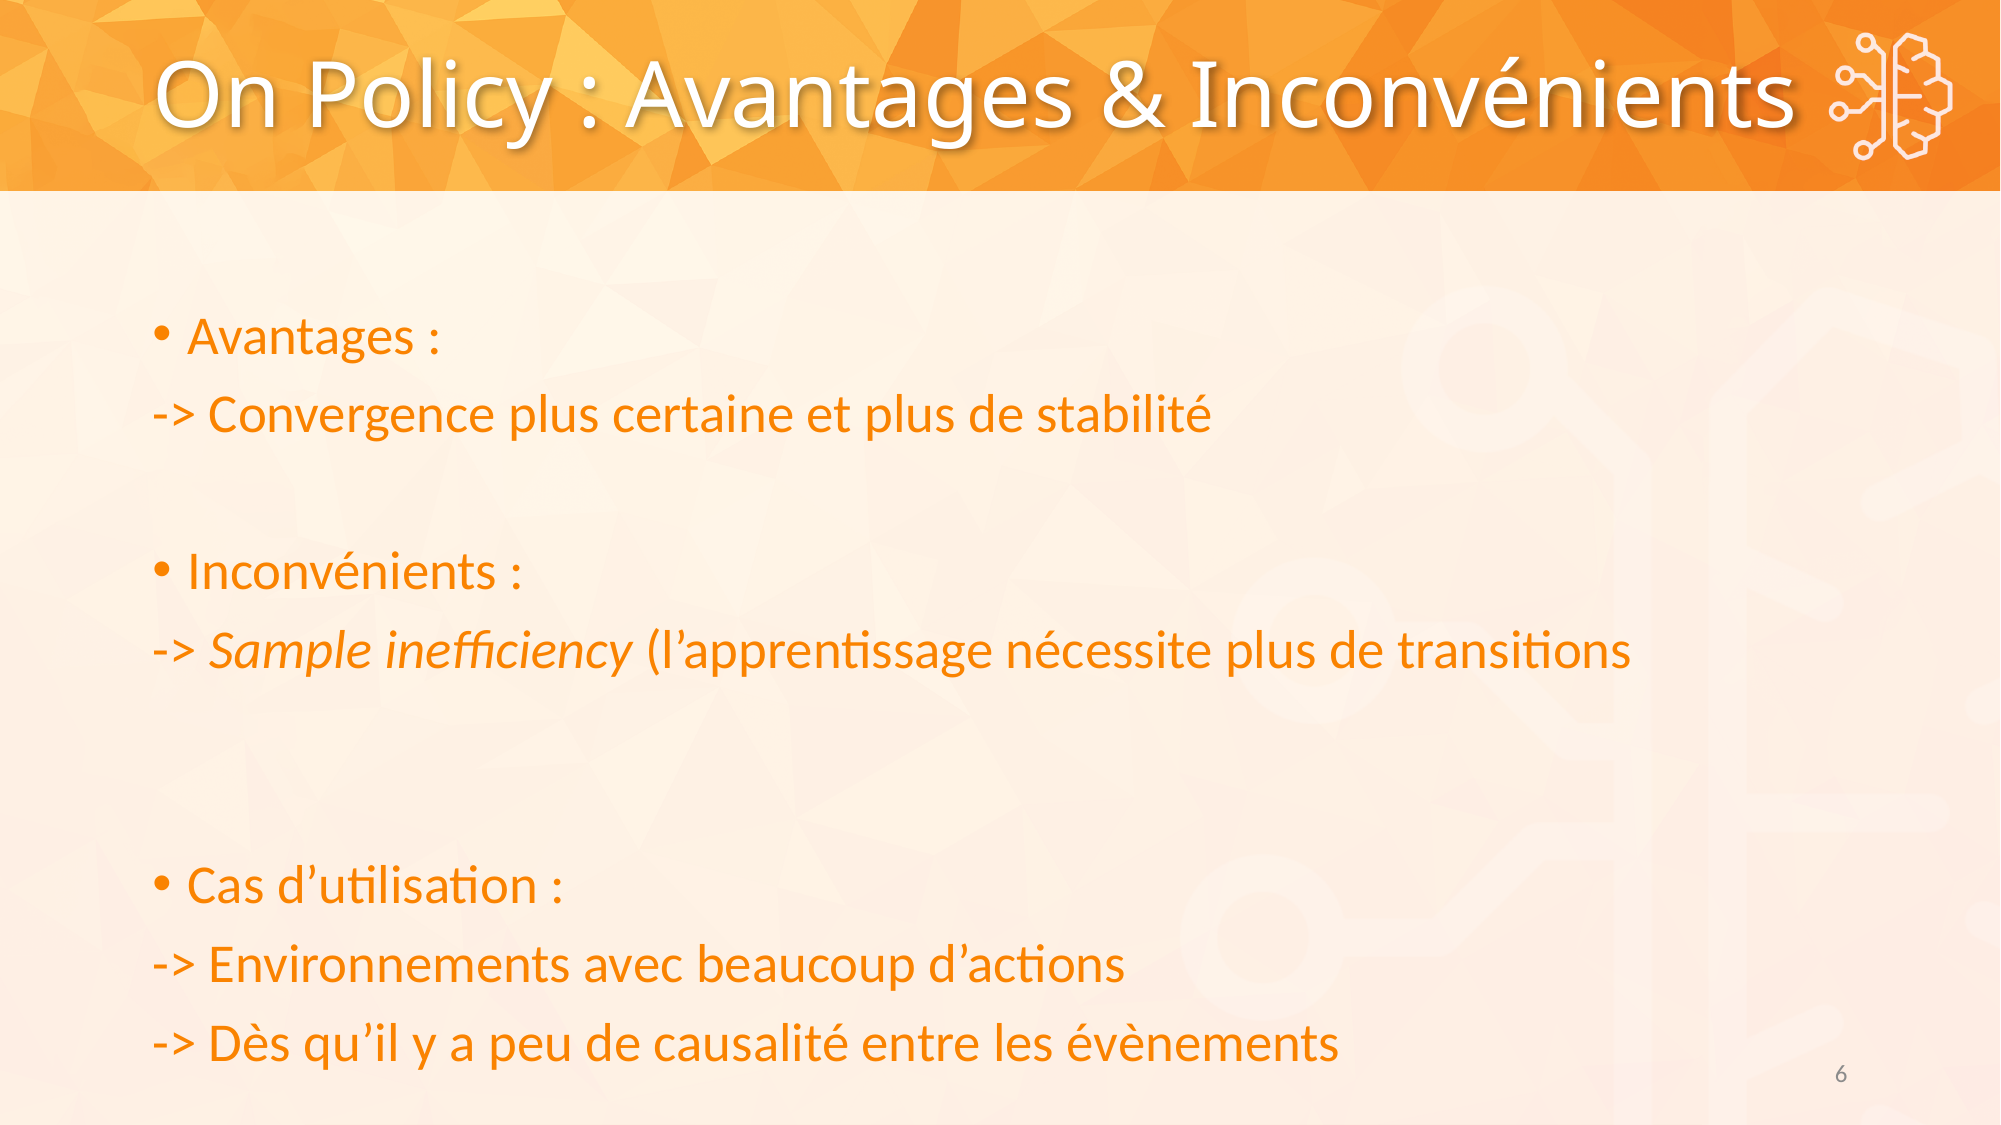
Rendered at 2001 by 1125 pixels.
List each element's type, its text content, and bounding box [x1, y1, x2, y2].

picture [0, 0, 2001, 1125]
list Avantages : -> Convergence plus certaine et plus de stabilité Inconvénients : -> Sample inefficiency (l’apprentissage nécessite plus de transitions Cas d’utilisation : -> Environnements avec beaucoup d’actions -> Dès qu’il y a peu de causalité entre les évènements [137, 299, 1863, 1088]
title On Policy : Avantages & Inconvénients [137, 37, 1863, 158]
slide_number 6 [1412, 1042, 1863, 1103]
